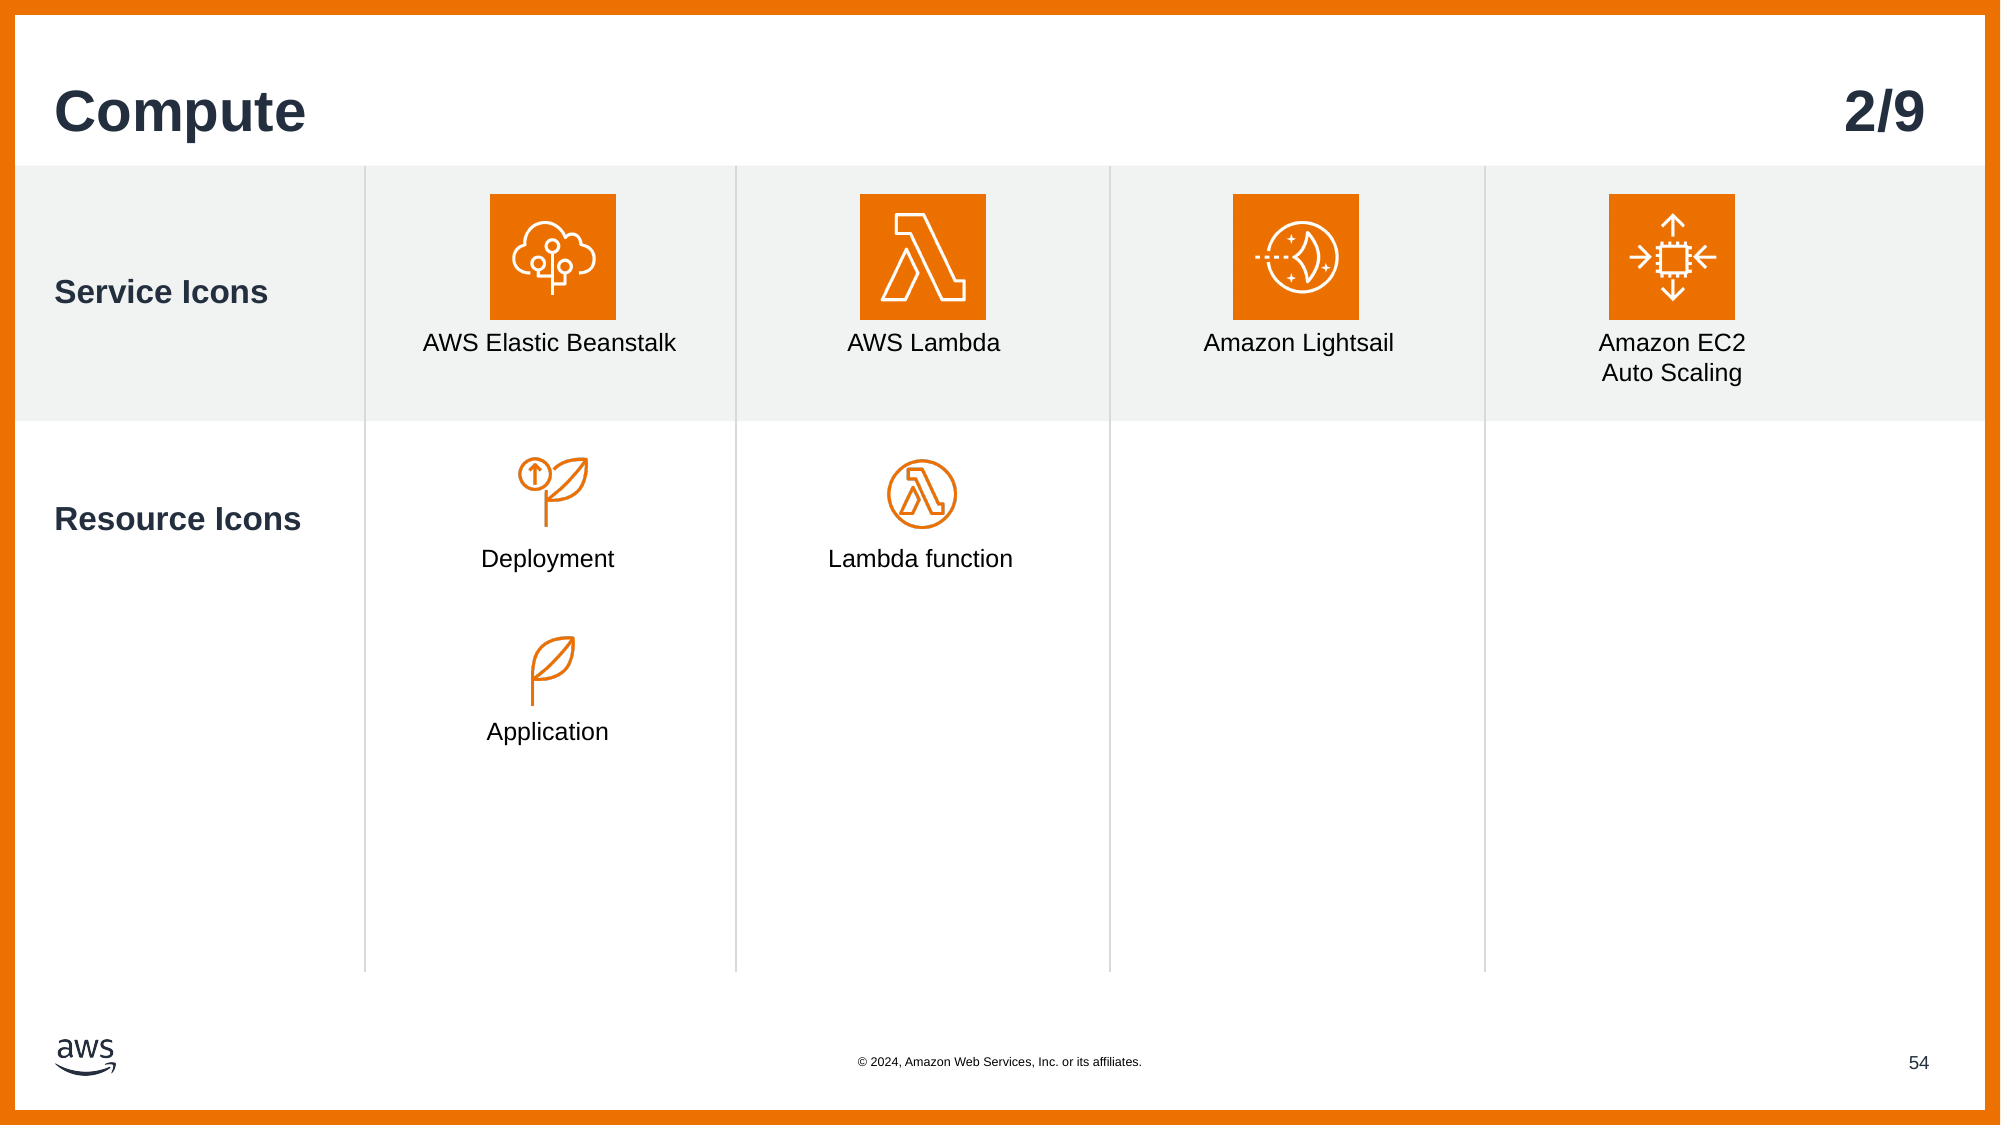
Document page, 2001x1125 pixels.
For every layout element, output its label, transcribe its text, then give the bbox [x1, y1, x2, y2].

text_box Lambda function [809, 534, 1033, 580]
text_box Amazon Lightsail [1111, 319, 1484, 364]
picture [514, 454, 591, 530]
picture [860, 194, 986, 320]
text_box Deployment [436, 534, 660, 580]
picture [490, 194, 616, 320]
slide_number 54 [1494, 1031, 1945, 1092]
picture [1233, 194, 1359, 320]
title Compute 2/9 [39, 59, 1945, 166]
picture [514, 633, 591, 709]
picture [55, 1039, 116, 1076]
picture [1609, 194, 1735, 320]
picture [884, 456, 960, 532]
text_box Amazon EC2 Auto Scaling [1491, 319, 1853, 394]
text_box Application [436, 708, 660, 753]
text_box AWS Elastic Beanstalk [363, 319, 735, 364]
text_box AWS Lambda [736, 319, 1109, 364]
footer © 2024, Amazon Web Services, Inc. or its affiliates. [662, 1031, 1338, 1092]
